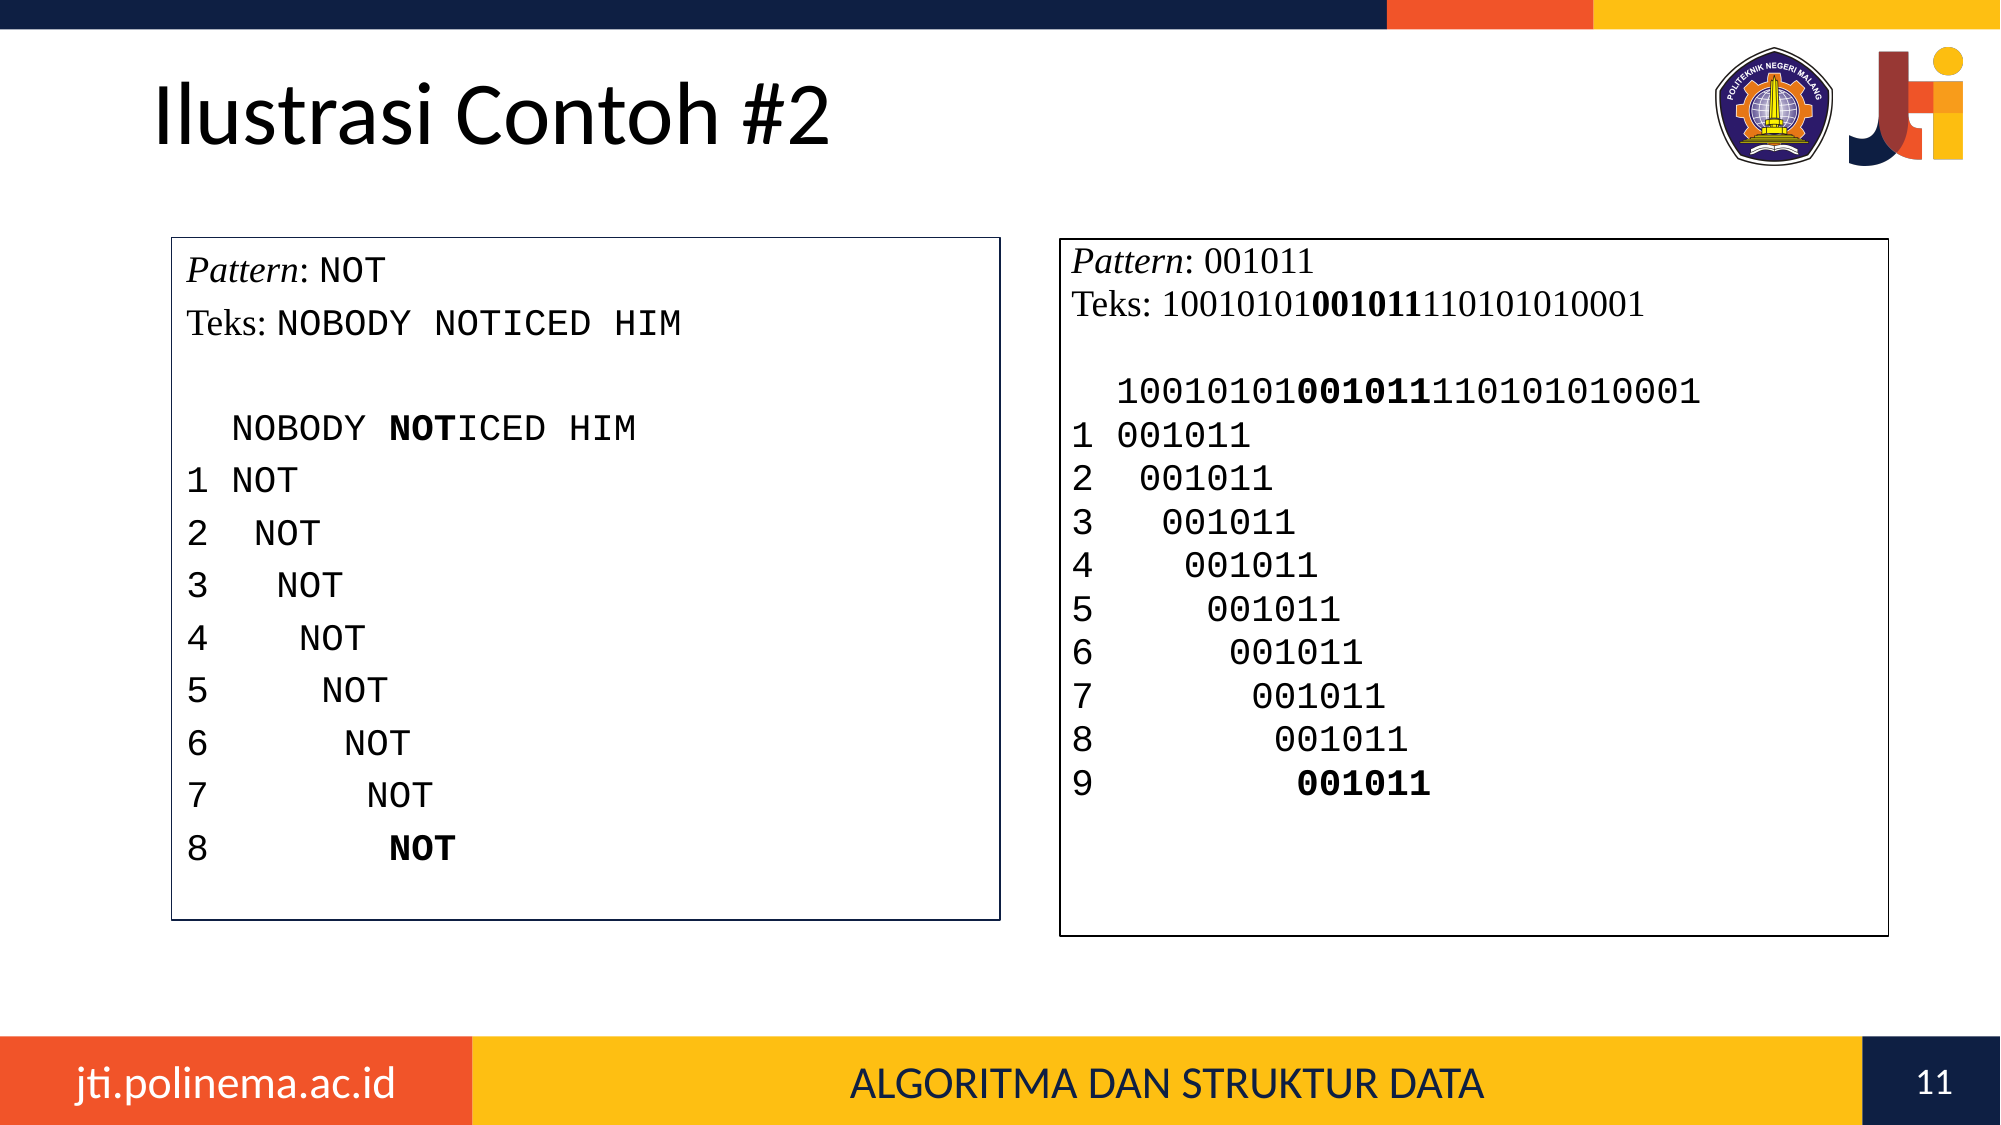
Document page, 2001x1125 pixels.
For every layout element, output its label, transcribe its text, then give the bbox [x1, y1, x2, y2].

slide_number 11 [1888, 1049, 1980, 1110]
picture [1715, 47, 1833, 166]
text_box Pattern: 001011 Teks: 10010101001011110101010001 10010101001011110101010001 1 001011 2 001011 3 001011 4 001011 5 001011 6 001011 7 001011 8 001011 9 001011 [1060, 239, 1889, 936]
picture [1849, 47, 1963, 166]
text_box Pattern: NOT Teks: NOBODY NOTICED HIM NOBODY NOTICED HIM 1 NOT 2 NOT 3 NOT 4 NOT 5 NOT 6 NOT 7 NOT 8 NOT [171, 237, 1000, 921]
title Ilustrasi Contoh #2 [137, 59, 1673, 172]
